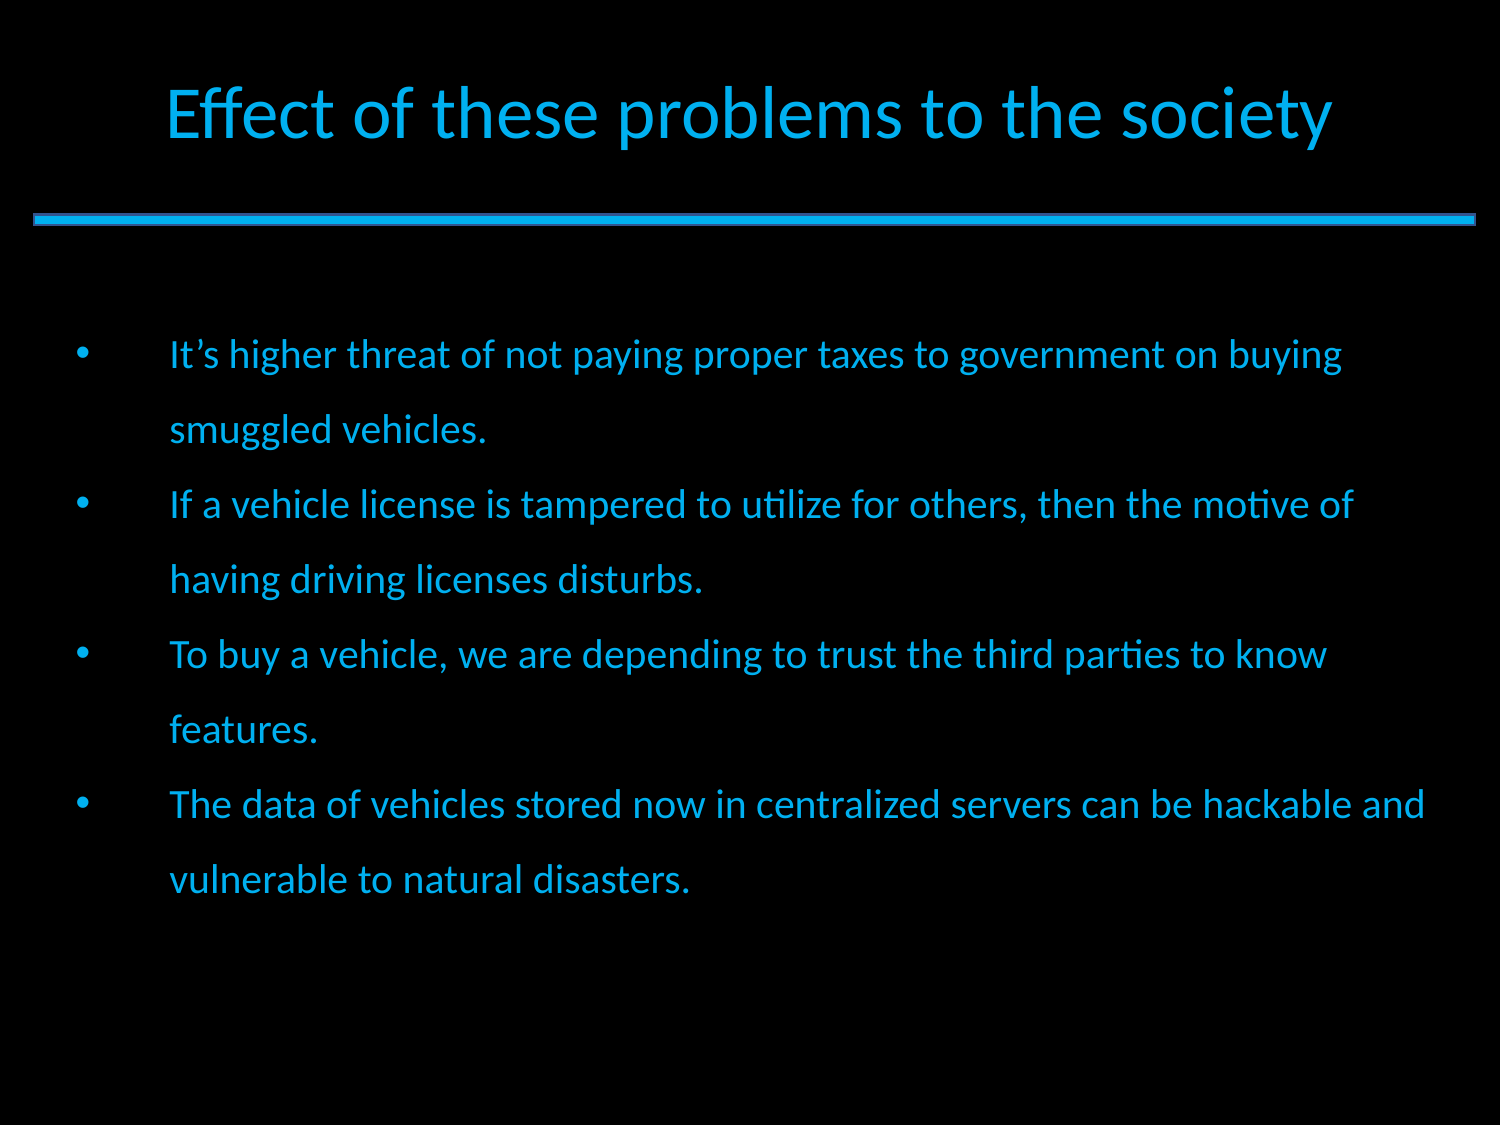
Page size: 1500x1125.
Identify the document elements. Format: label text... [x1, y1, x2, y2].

text_box It’s higher threat of not paying proper taxes to government on buying smuggled vehicles. If a vehicle license is tampered to utilize for others, then the motive of having driving licenses disturbs. To buy a vehicle, we are depending to trust the third parties to know features. The data of vehicles stored now in centralized servers can be hackable and vulnerable to natural disasters. [60, 294, 1470, 910]
text_box Effect of these problems to the society [30, 55, 1470, 161]
text_box [33, 213, 1476, 226]
